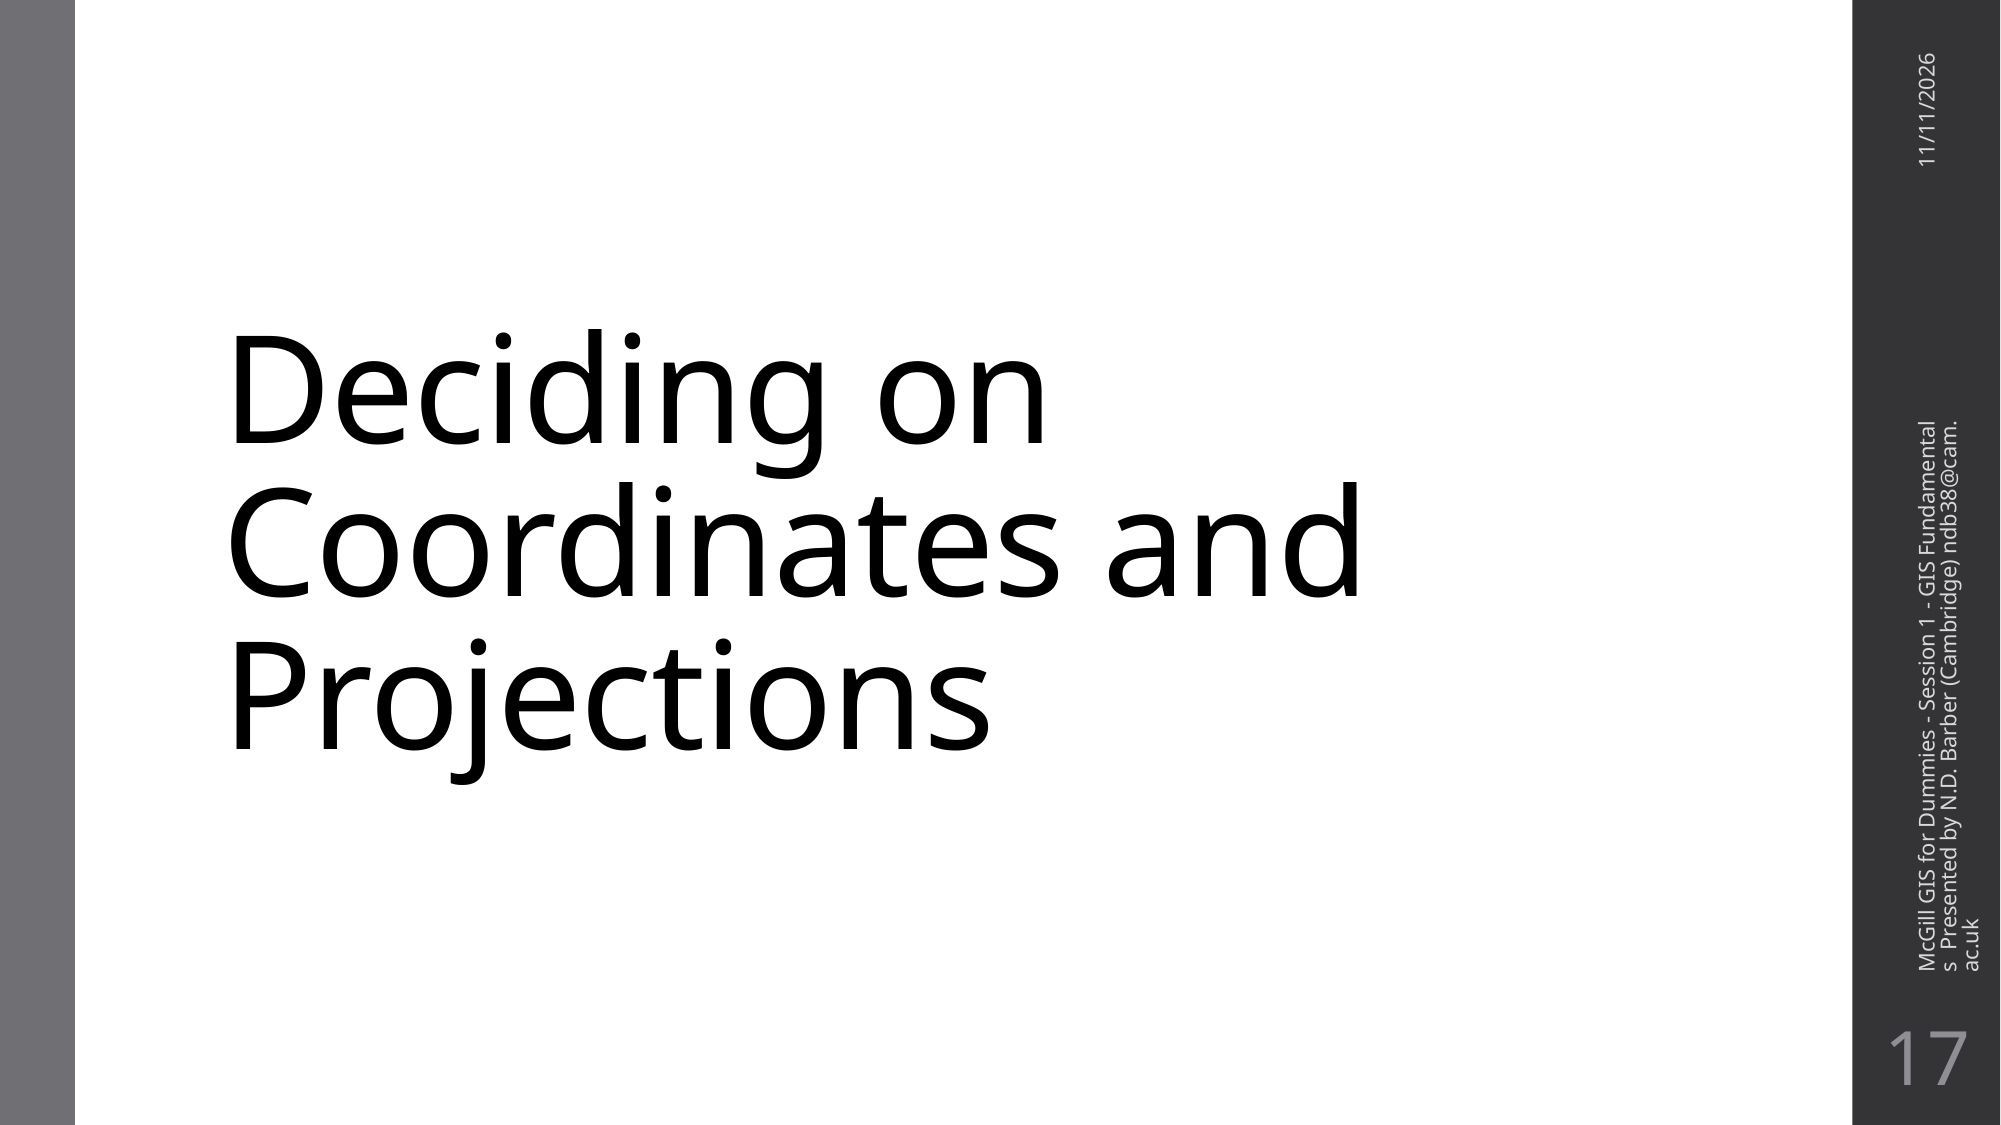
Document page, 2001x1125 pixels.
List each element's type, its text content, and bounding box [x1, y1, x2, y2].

slide_number 16 [1852, 1012, 2000, 1110]
footer McGill GIS for Dummies - Session 1 - GIS Fundamentals Presented by N.D. Barber (Cambridge) ndb38@cam.ac.uk [1897, 400, 1958, 988]
title Deciding on Coordinates and Projections [206, 124, 1752, 788]
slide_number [1897, 37, 1958, 351]
